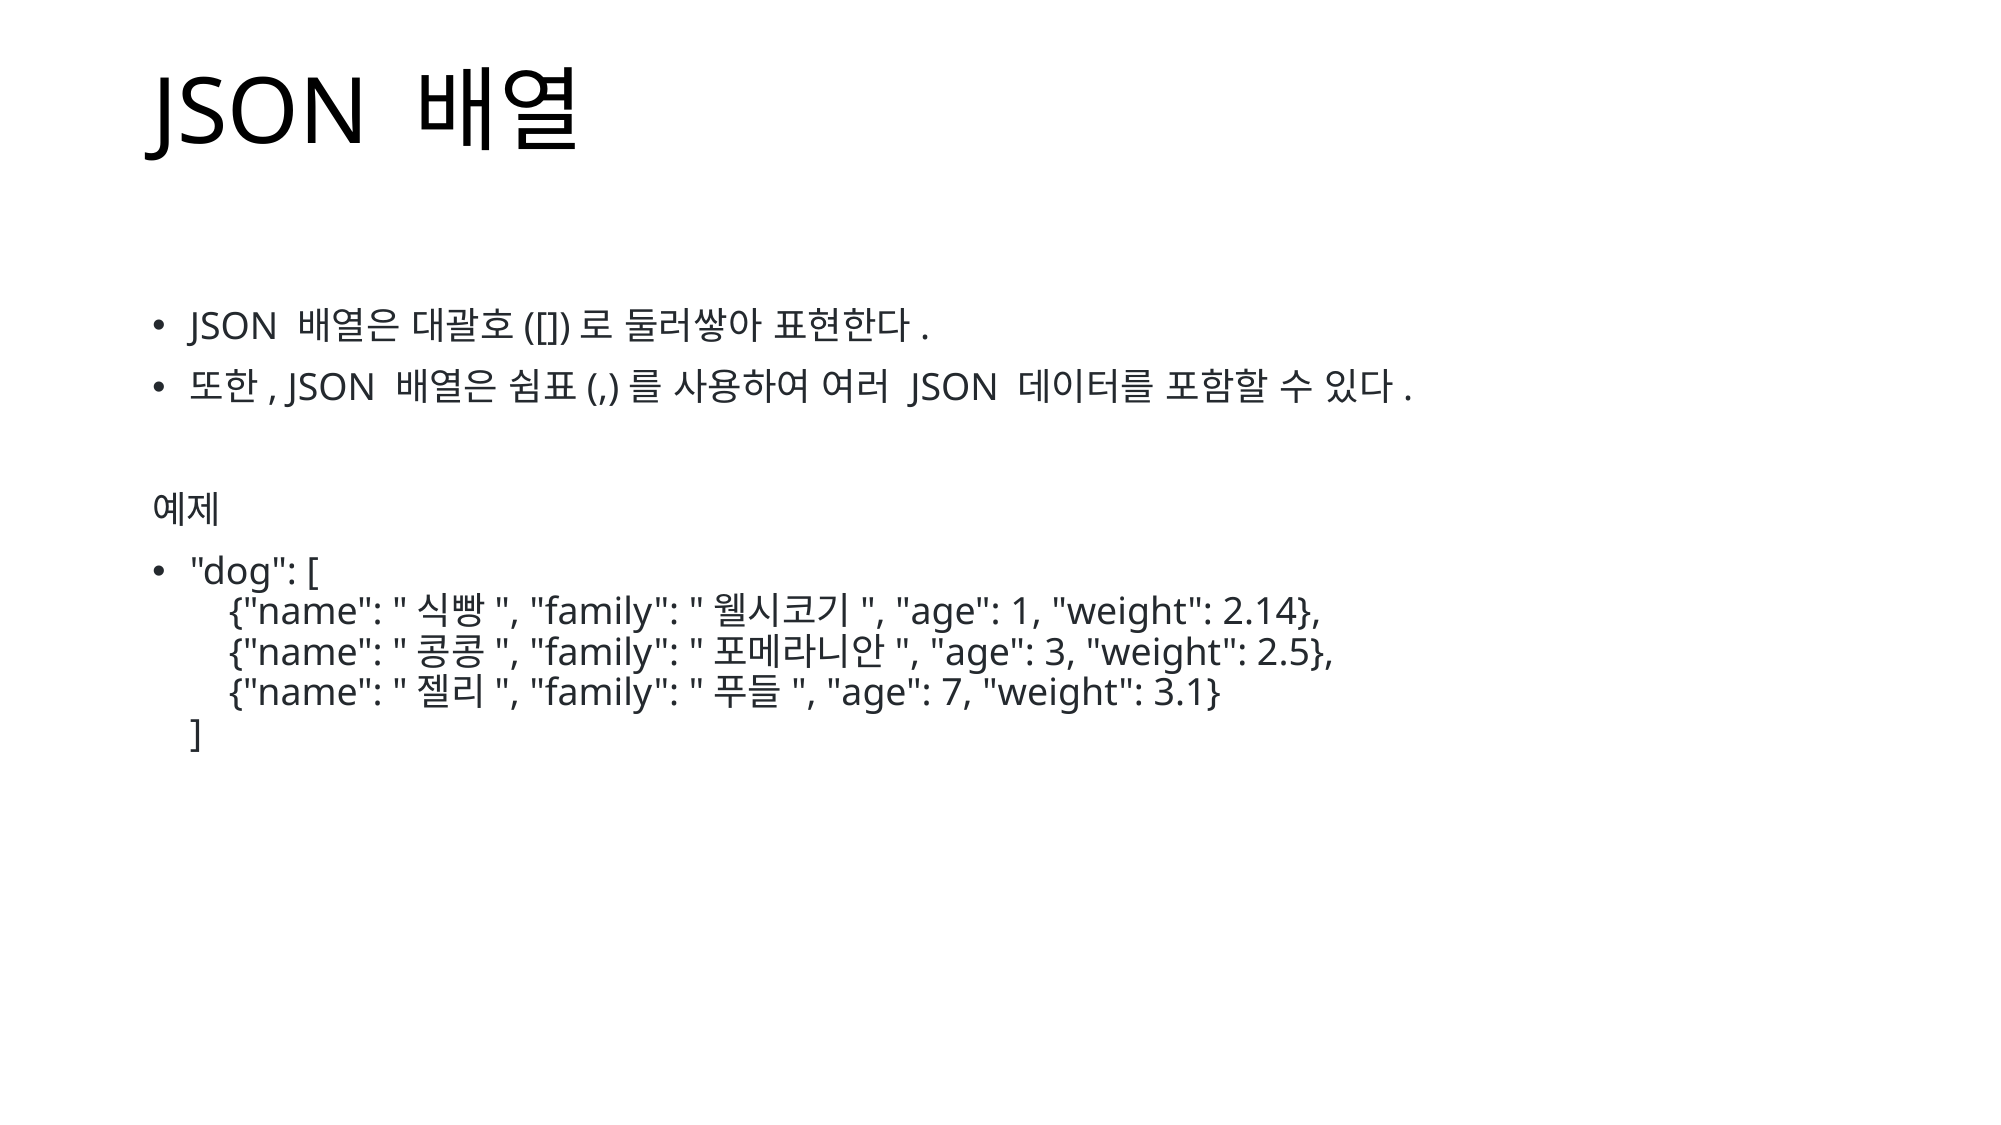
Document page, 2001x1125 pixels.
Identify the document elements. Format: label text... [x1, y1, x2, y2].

list JSON 배열은 대괄호([])로 둘러쌓아 표현한다. 또한, JSON 배열은 쉼표(,)를 사용하여 여러 JSON 데이터를 포함할 수 있다. 예제 "dog": [ {"name": "식빵", "family": "웰시코기", "age": 1, "weight": 2.14}, {"name": "콩콩", "family": "포메라니안", "age": 3, "weight": 2.5}, {"name": "젤리", "family": "푸들", "age": 7, "weight": 3.1} ] [137, 299, 1863, 1014]
title JSON 배열 [137, 59, 1863, 278]
